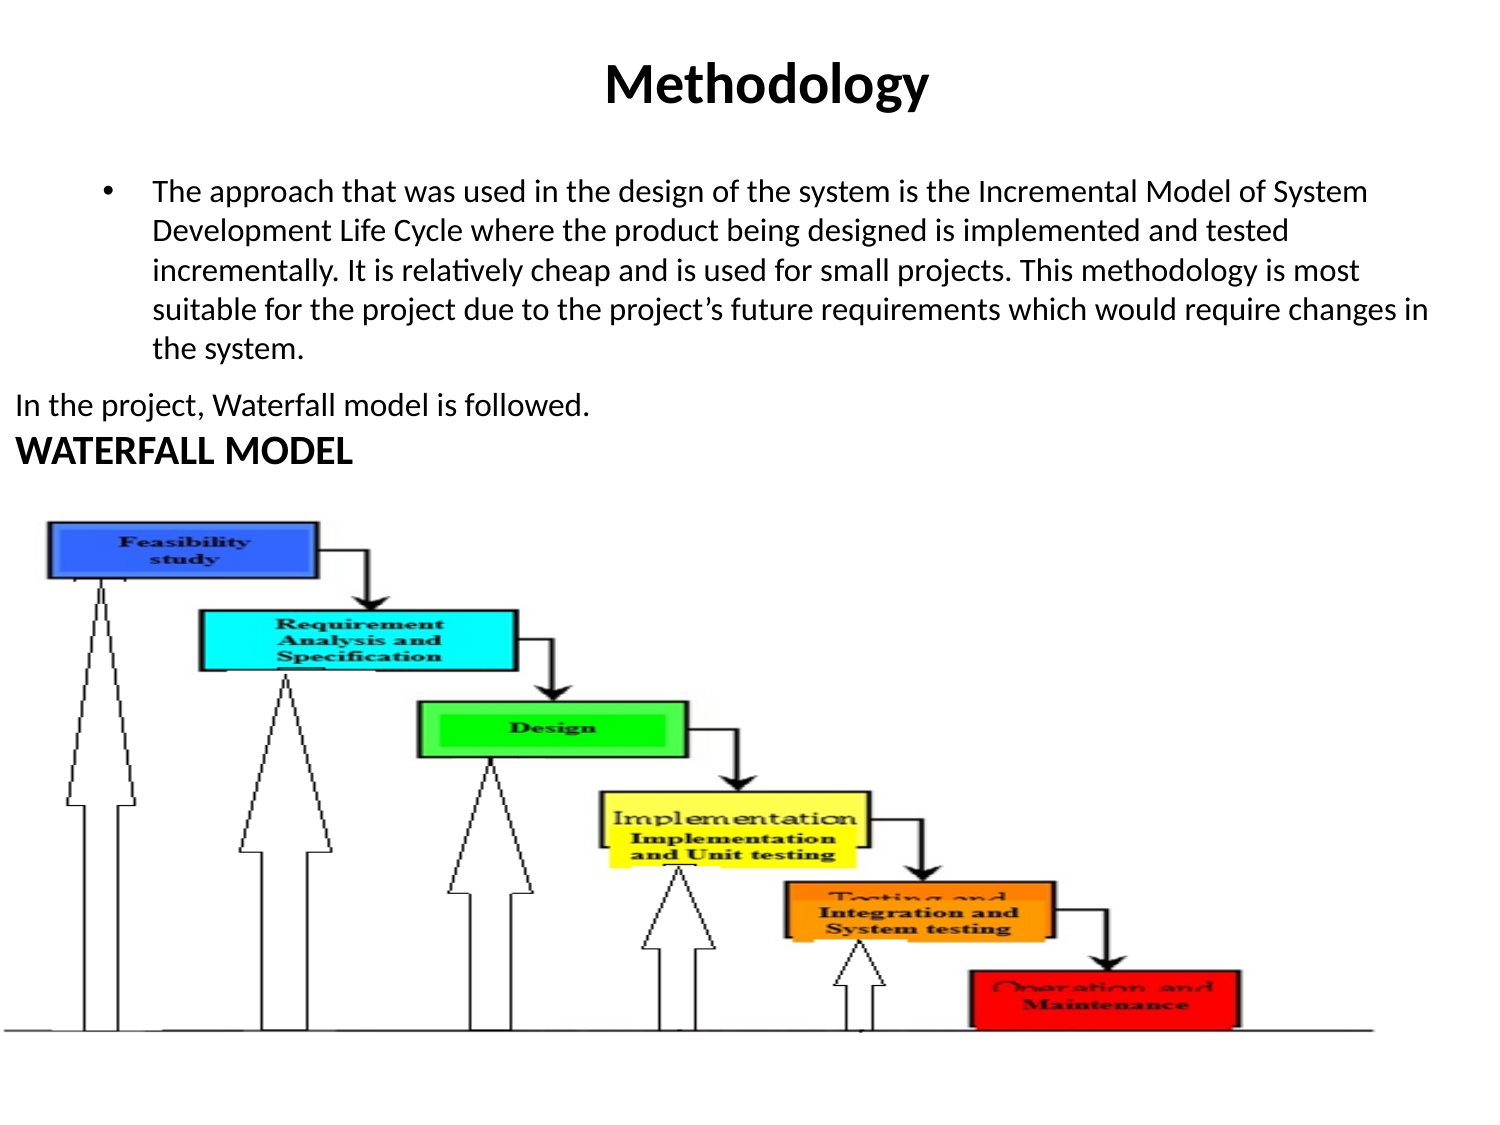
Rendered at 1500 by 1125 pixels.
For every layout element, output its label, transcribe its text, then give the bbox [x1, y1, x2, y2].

list The approach that was used in the design of the system is the Incremental Model of System Development Life Cycle where the product being designed is implemented and tested incrementally. It is relatively cheap and is used for small projects. This methodology is most suitable for the project due to the project’s future requirements which would require changes in the system. [87, 162, 1450, 375]
title Methodology [587, 0, 948, 182]
text_box In the project, Waterfall model is followed. WATERFALL MODEL [0, 375, 1500, 474]
picture [0, 474, 1500, 1125]
